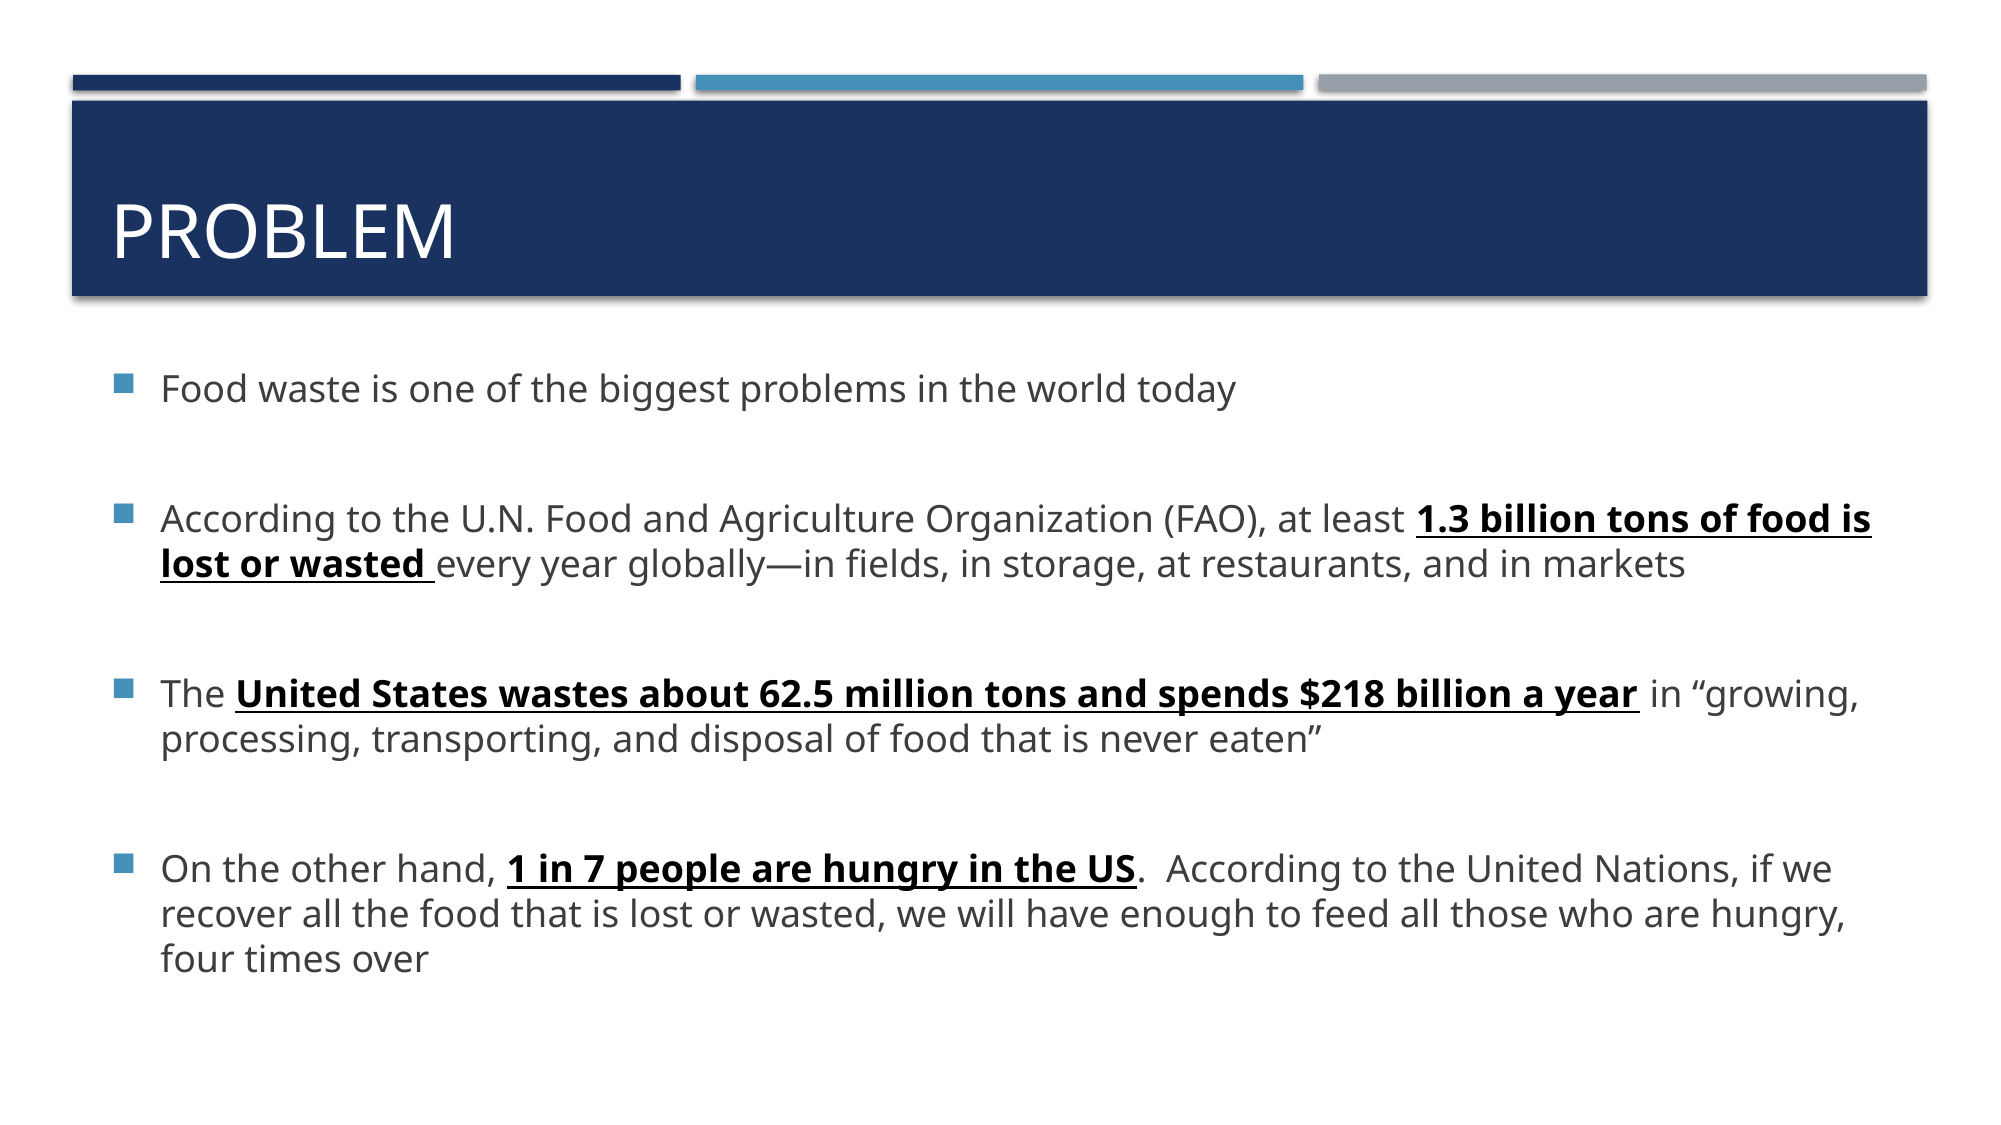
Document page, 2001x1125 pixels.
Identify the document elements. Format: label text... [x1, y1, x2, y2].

list Food waste is one of the biggest problems in the world today According to the U.N. Food and Agriculture Organization (FAO), at least 1.3 billion tons of food is lost or wasted every year globally—in fields, in storage, at restaurants, and in markets The United States wastes about 62.5 million tons and spends $218 billion a year in “growing, processing, transporting, and disposal of food that is never eaten” On the other hand, 1 in 7 people are hungry in the US. According to the United Nations, if we recover all the food that is lost or wasted, we will have enough to feed all those who are hungry, four times over [95, 357, 1905, 1086]
title Problem [95, 115, 1905, 282]
